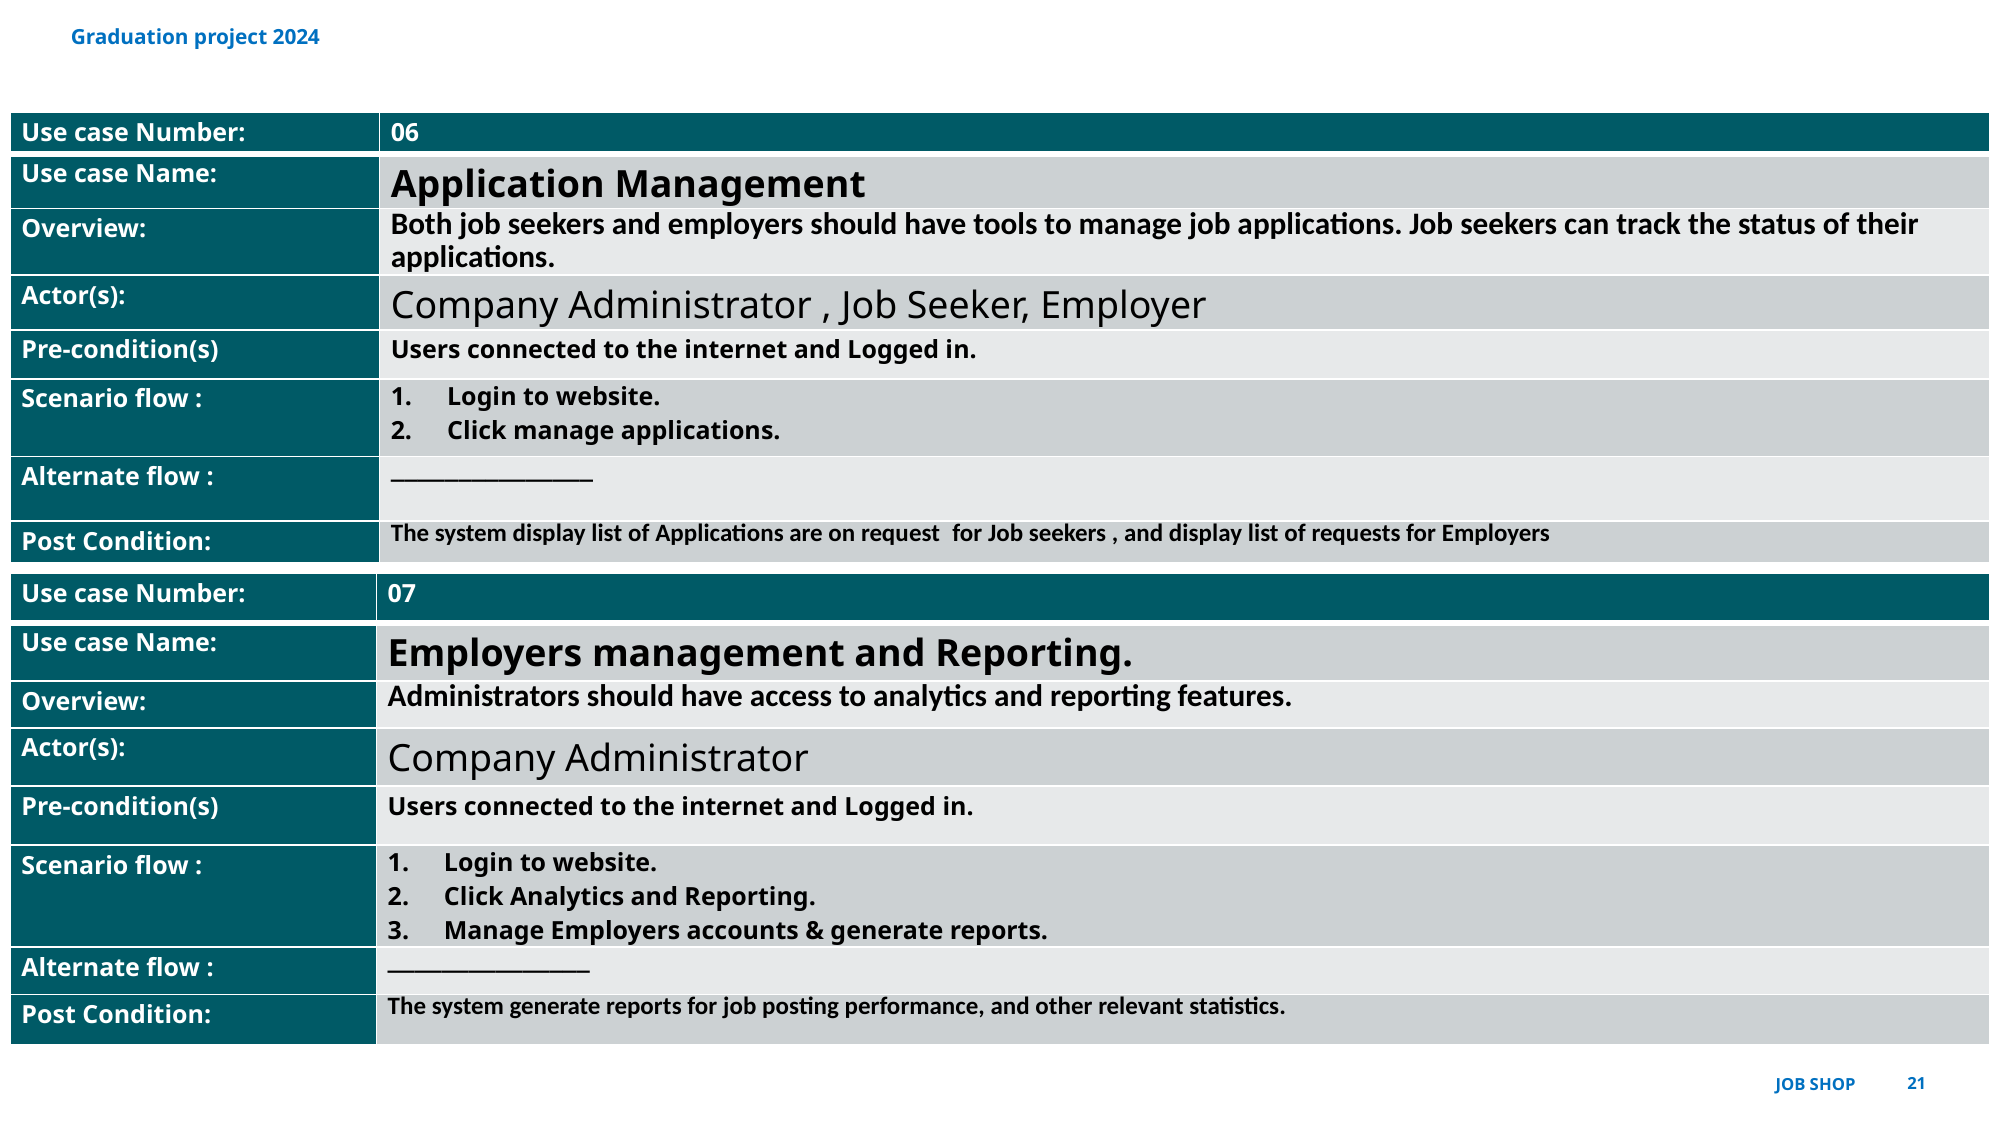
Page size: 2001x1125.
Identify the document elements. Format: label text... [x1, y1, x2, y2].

table_cell Post Condition: [11, 995, 376, 1044]
table_cell The system display list of Applications are on request for Job seekers , and display list of requests for Employers [380, 522, 1989, 562]
table_cell Users connected to the internet and Logged in. [380, 331, 1989, 378]
table_cell Scenario flow : [11, 380, 379, 456]
table_header Use case Number: [11, 113, 379, 151]
table_cell Actor(s): [11, 276, 379, 329]
table_cell Post Condition: [11, 522, 379, 562]
table_header 07 [377, 574, 1989, 620]
table_cell Pre-condition(s) [11, 787, 376, 844]
table_cell Company Administrator , Job Seeker, Employer [380, 276, 1989, 329]
table_cell Actor(s): [11, 729, 376, 785]
table_cell Both job seekers and employers should have tools to manage job applications. Job seekers can track the status of their applications. [380, 209, 1989, 274]
table_cell Login to website. Click manage applications. [380, 380, 1989, 456]
table_cell Alternate flow : [11, 948, 376, 994]
slide_number 21 [1870, 1054, 1942, 1114]
table_cell Overview: [11, 209, 379, 274]
table_cell Pre-condition(s) [11, 331, 379, 378]
table_cell Company Administrator [377, 729, 1989, 785]
table_cell Employers management and Reporting. [377, 626, 1989, 680]
slide_number Graduation project 2024 [55, 10, 506, 63]
table_cell _______________ [380, 457, 1989, 520]
table_cell Overview: [11, 682, 376, 727]
table_header Use case Number: [11, 574, 376, 620]
table_cell Login to website. Click Analytics and Reporting. Manage Employers accounts & generate reports. [377, 846, 1989, 946]
table_cell Use case Name: [11, 157, 379, 208]
table_cell Alternate flow : [11, 457, 379, 520]
footer Job shop [1548, 1053, 1871, 1114]
table_cell _______________ [377, 948, 1989, 994]
table_cell Administrators should have access to analytics and reporting features. [377, 682, 1989, 727]
table_cell Application Management [380, 157, 1989, 208]
table_cell Scenario flow : [11, 846, 376, 946]
table_cell Use case Name: [11, 626, 376, 680]
table_cell The system generate reports for job posting performance, and other relevant statistics. [377, 995, 1989, 1044]
table_header 06 [380, 113, 1989, 151]
table_cell Users connected to the internet and Logged in. [377, 787, 1989, 844]
